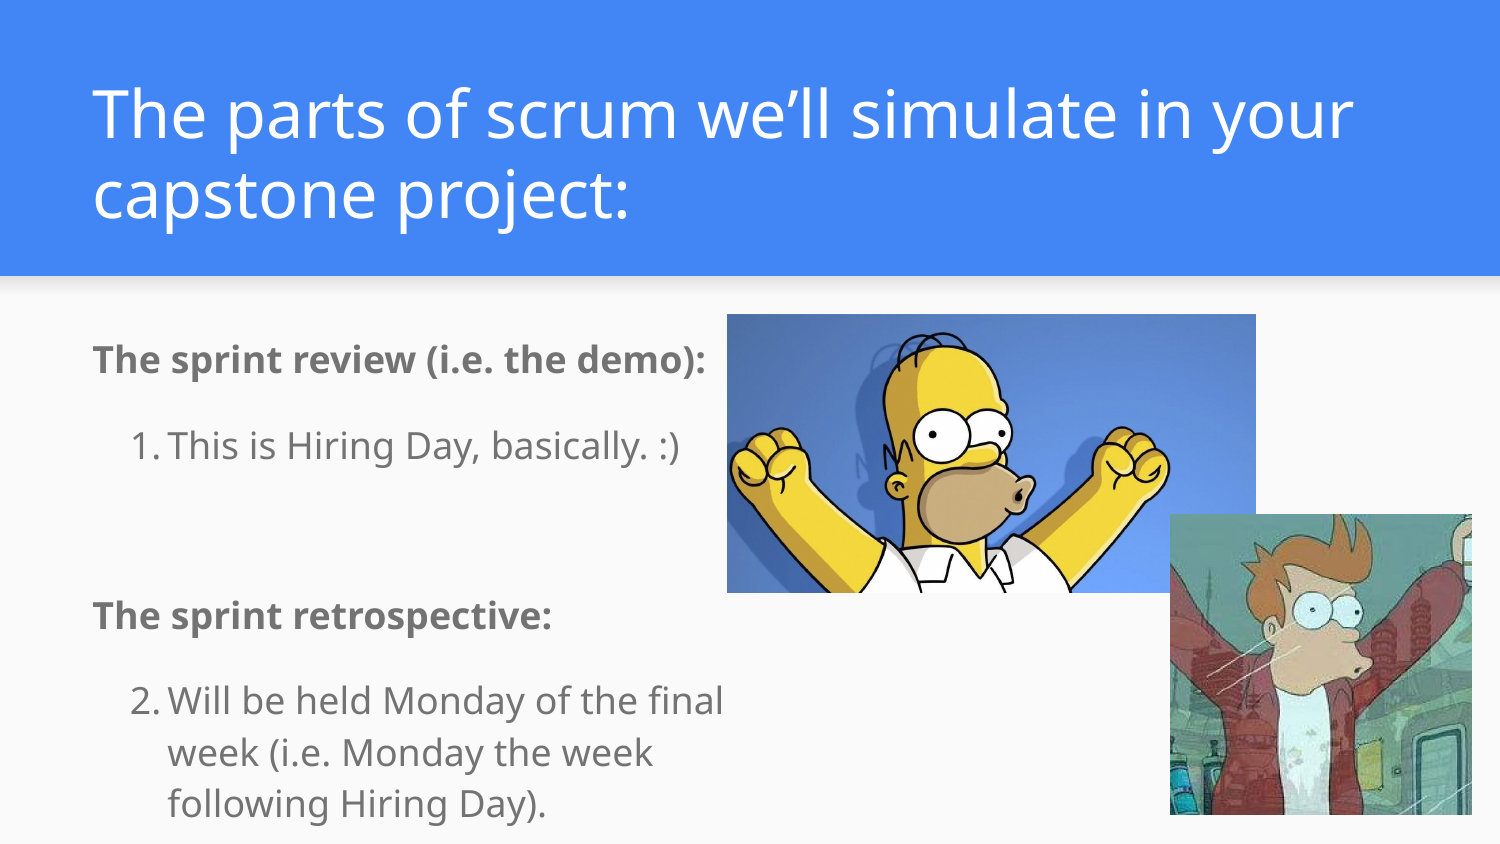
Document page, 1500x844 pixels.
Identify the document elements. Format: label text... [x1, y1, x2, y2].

title The parts of scrum we’ll simulate in your capstone project: [77, 39, 1427, 248]
picture [727, 314, 1472, 816]
list The sprint review (i.e. the demo): This is Hiring Day, basically. :) The sprint retrospective: Will be held Monday of the final week (i.e. Monday the week following Hiring Day). [77, 314, 793, 825]
